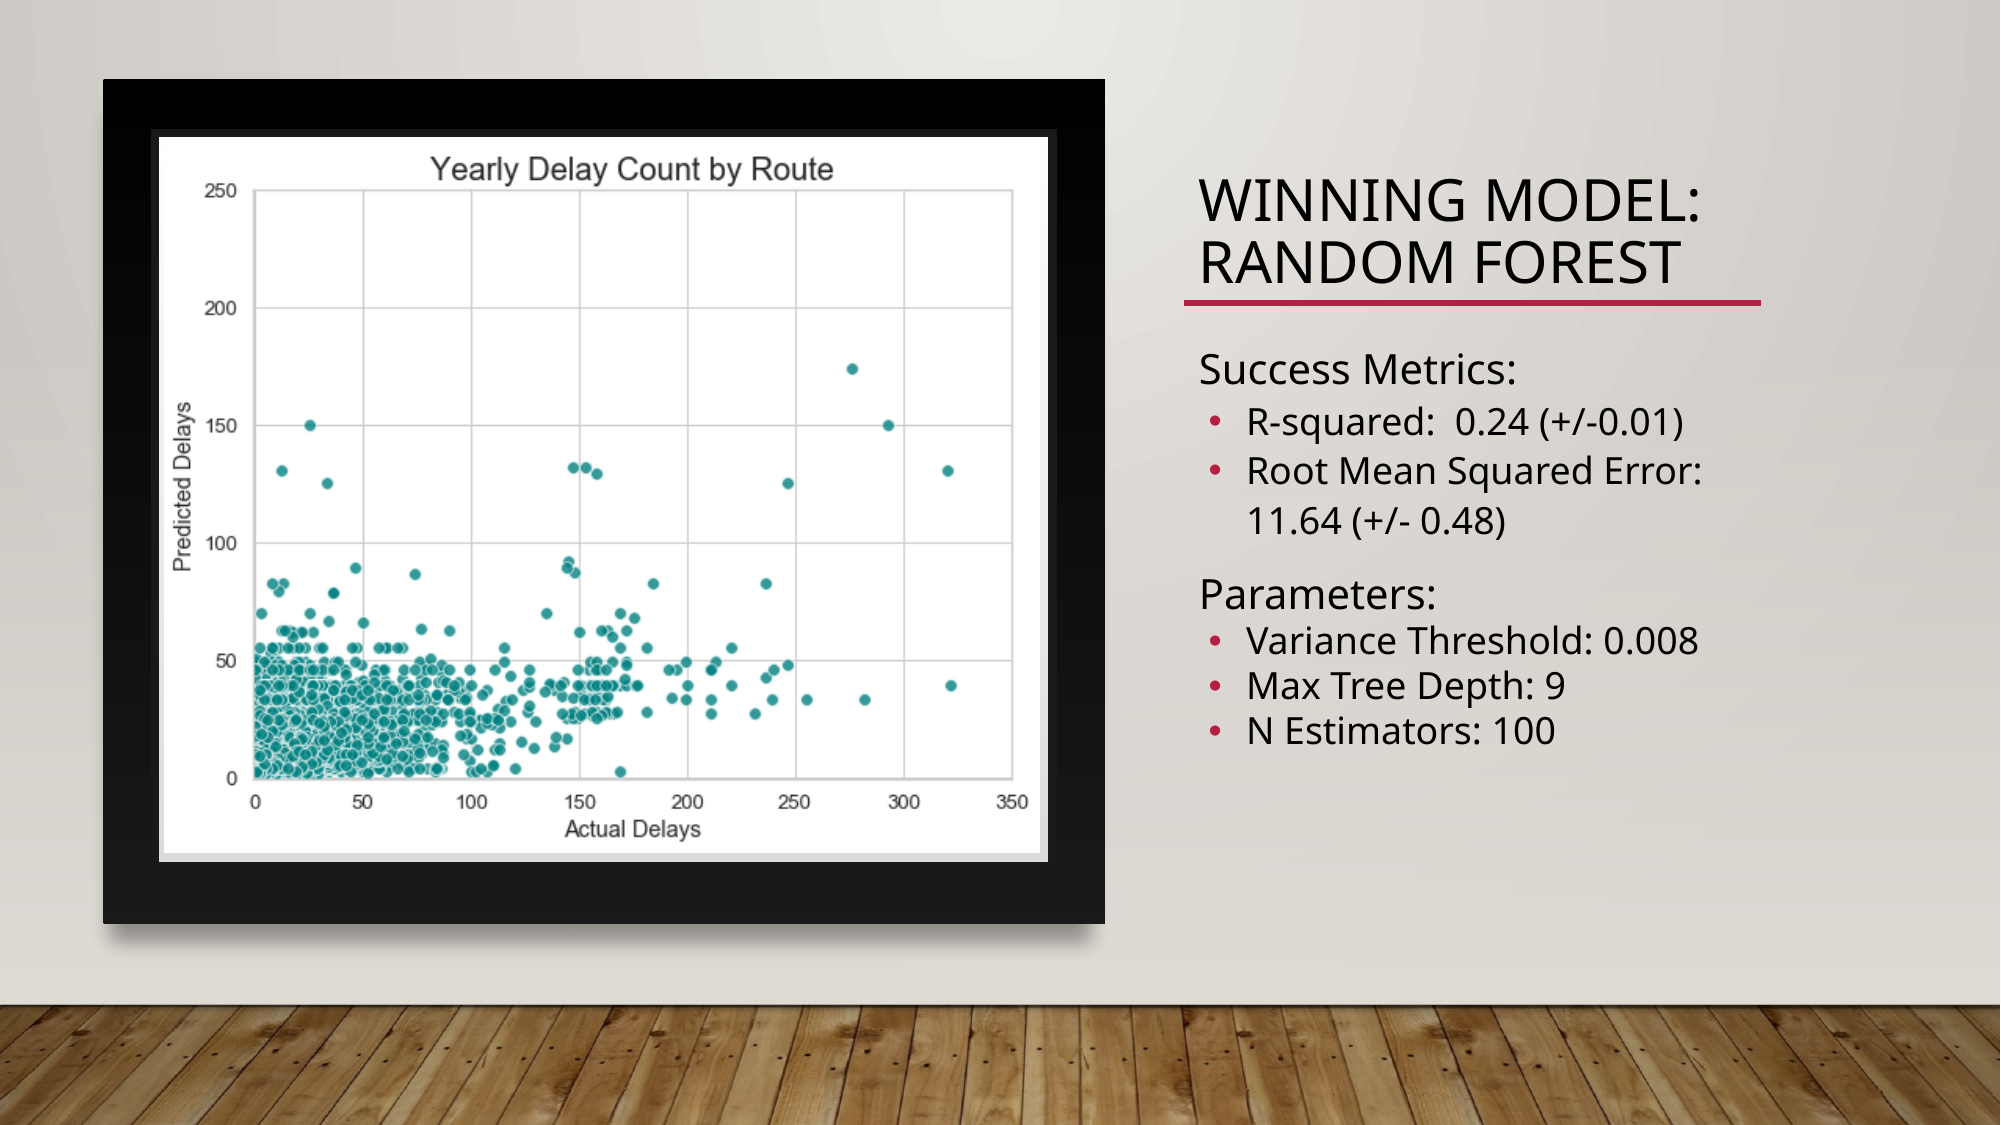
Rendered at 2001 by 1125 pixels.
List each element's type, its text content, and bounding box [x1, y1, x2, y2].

list Success Metrics: R-squared: 0.24 (+/-0.01) Root Mean Squared Error: 11.64 (+/- 0.48) Parameters: Variance Threshold: 0.008 Max Tree Depth: 9 N Estimators: 100 [1184, 330, 1762, 822]
text_box [0, 0, 2000, 330]
title Winning model: Random Forest [1184, 131, 1762, 302]
picture [164, 146, 1040, 853]
picture [0, 1004, 2000, 1125]
text_box [0, 330, 2000, 1004]
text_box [103, 78, 1106, 924]
